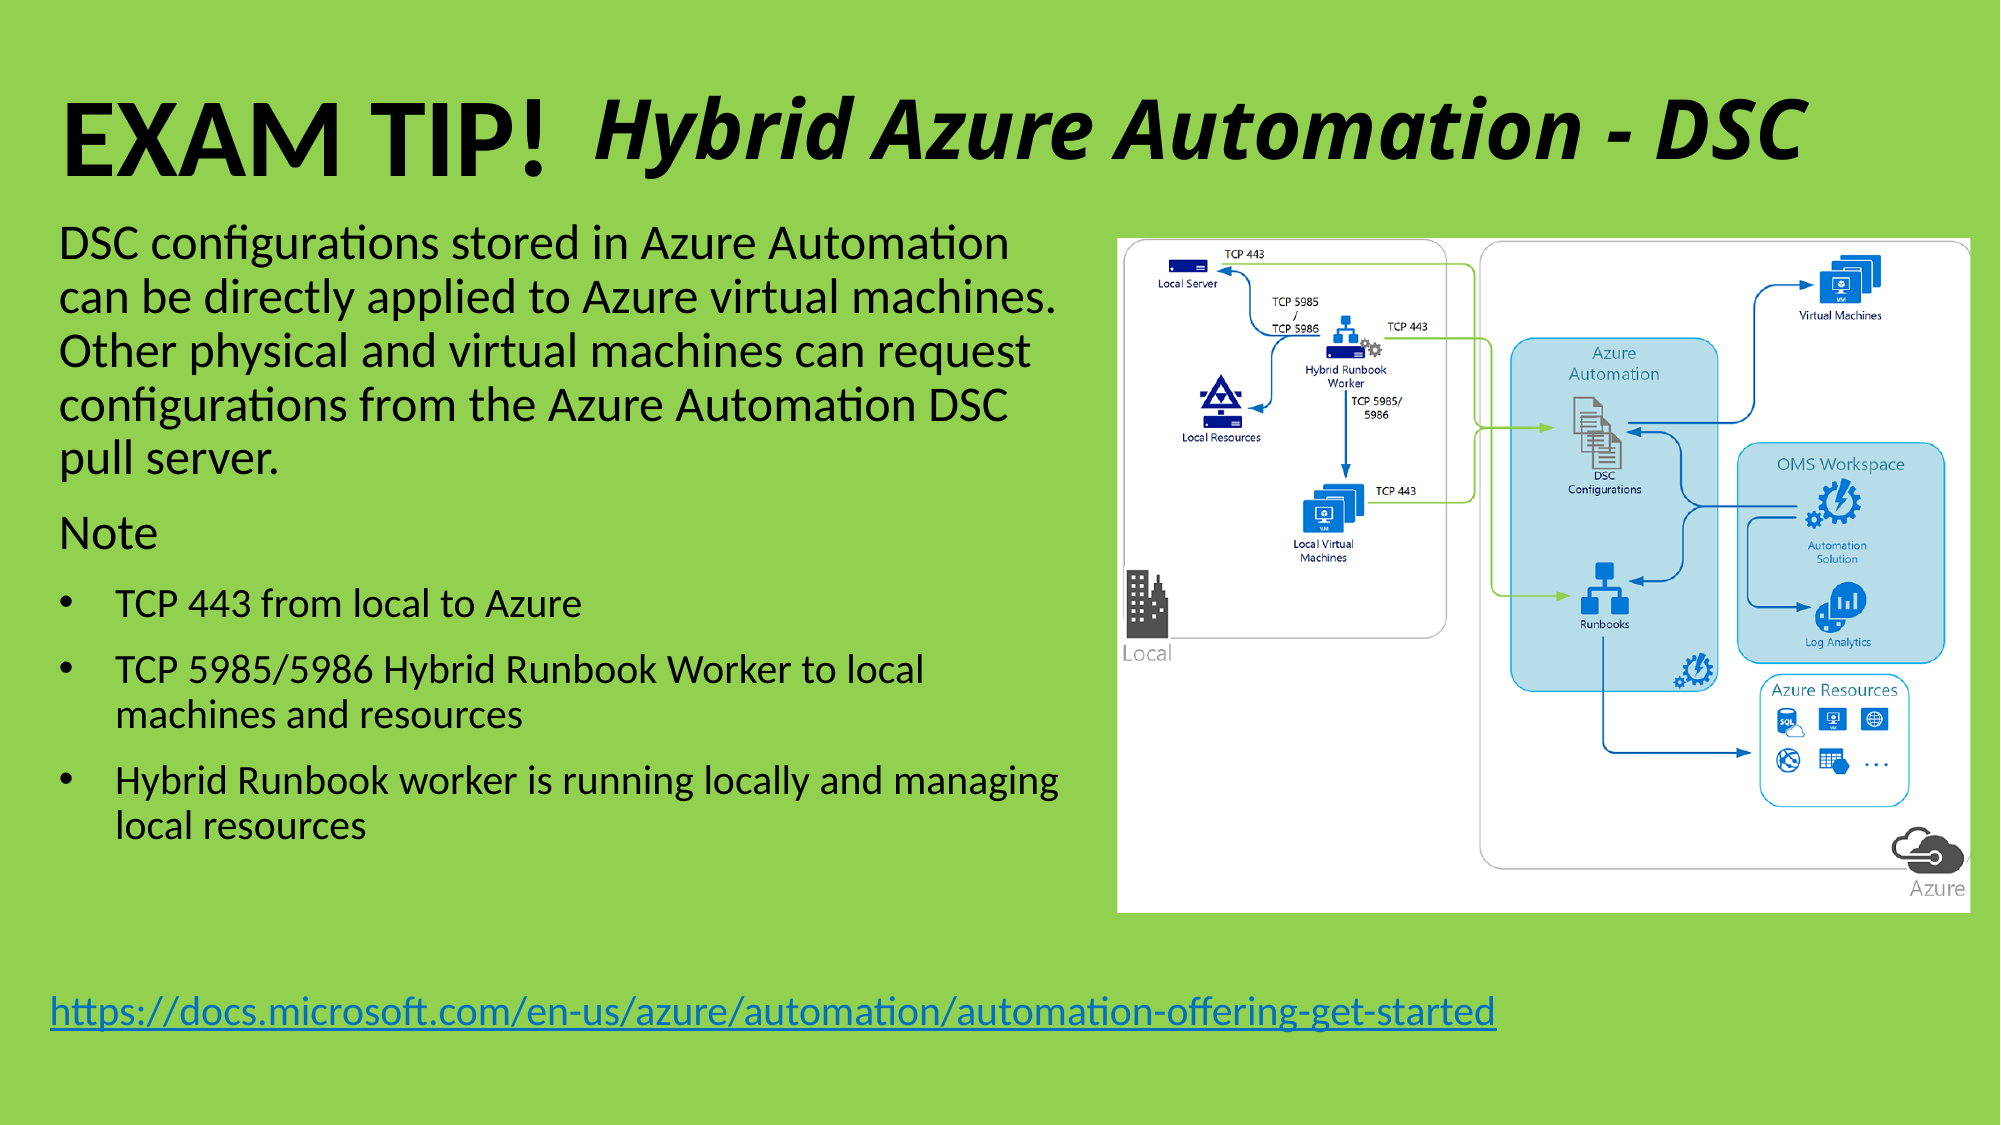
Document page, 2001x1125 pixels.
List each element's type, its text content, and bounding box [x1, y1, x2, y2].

title Hybrid Azure Automation - DSC [578, 57, 1956, 209]
list DSC configurations stored in Azure Automation can be directly applied to Azure virtual machines. Other physical and virtual machines can request configurations from the Azure Automation DSC pull server. Note TCP 443 from local to Azure TCP 5985/5986 Hybrid Runbook Worker to local machines and resources Hybrid Runbook worker is running locally and managing local resources [43, 208, 1089, 970]
picture [1117, 238, 1971, 913]
list https://docs.microsoft.com/en-us/azure/automation/automation-offering-get-started [34, 982, 1628, 1118]
